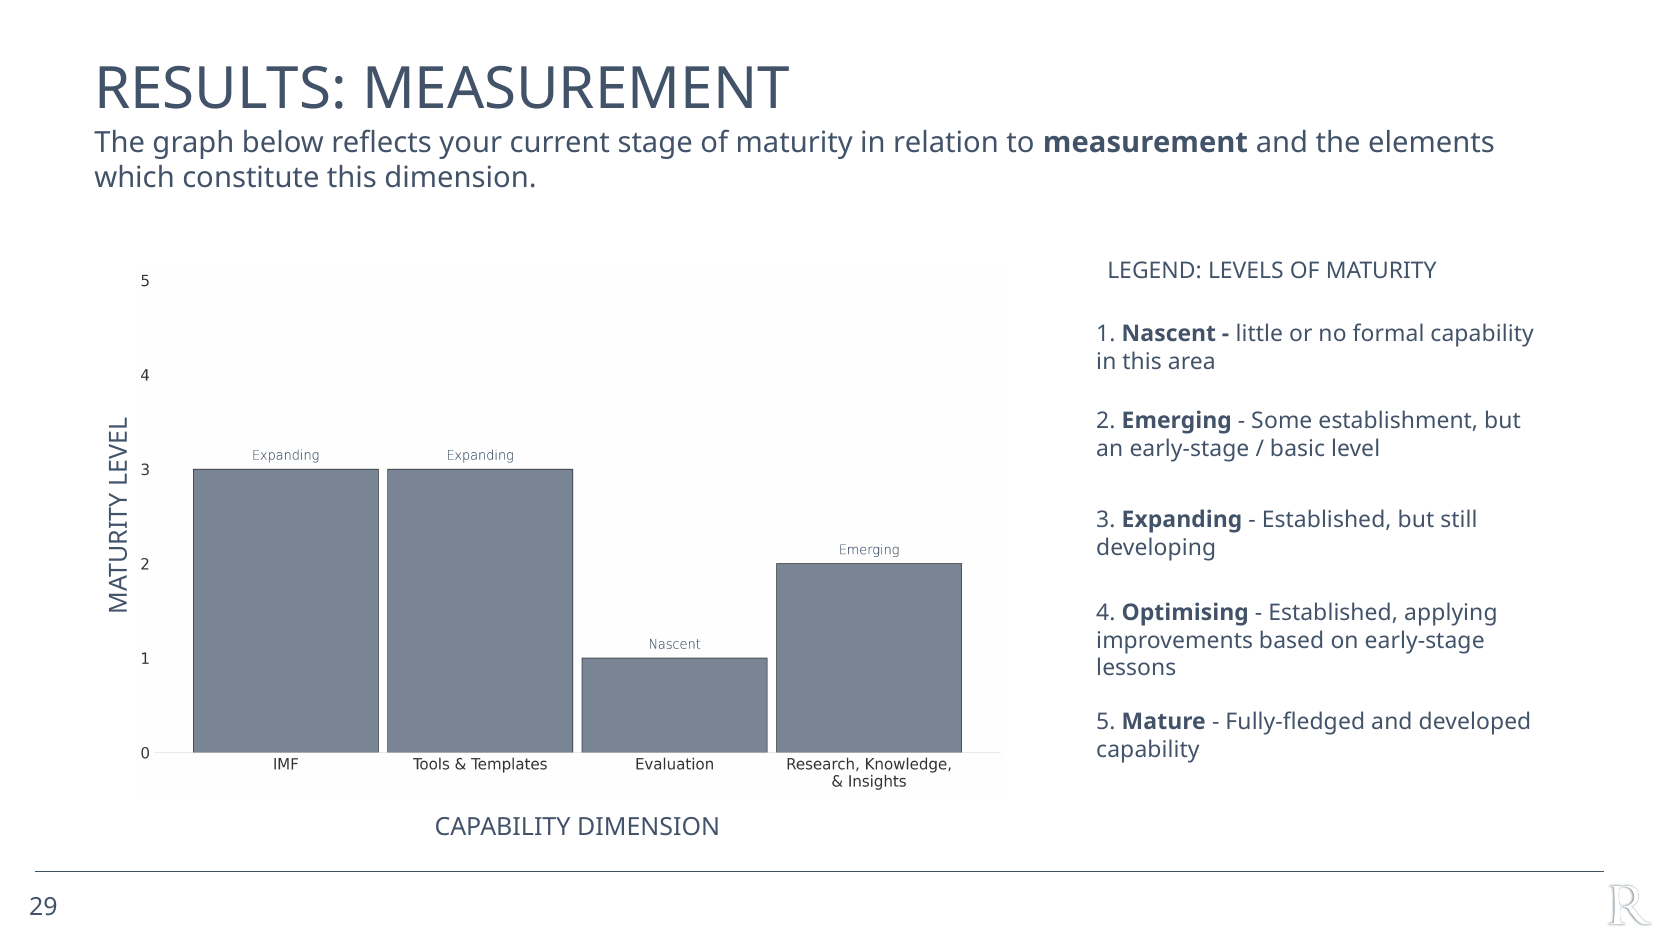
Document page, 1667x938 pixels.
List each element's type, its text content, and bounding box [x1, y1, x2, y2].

picture [134, 269, 1006, 796]
text_box The graph below reflects your current stage of maturity in relation to measurement and the elements which constitute this dimension. [79, 115, 1588, 171]
text_box Legend: Levels of maturity [1092, 248, 1579, 291]
text_box Maturity level [94, 265, 140, 767]
text_box 1. Nascent - little or no formal capability in this area [1081, 311, 1568, 382]
text_box 3. Expanding - Established, but still developing [1081, 497, 1568, 567]
text_box 2. Emerging - Some establishment, but an early-stage / basic level [1081, 398, 1568, 468]
text_box Capability Dimension [191, 803, 964, 849]
slide_number 29 [7, 882, 80, 933]
text_box 4. Optimising - Established, applying improvements based on early-stage lessons [1081, 590, 1568, 688]
title Results: MEASUREMENT [79, 25, 1588, 115]
text_box 5. Mature - Fully-fledged and developed capability [1081, 699, 1568, 770]
picture [1605, 882, 1654, 928]
